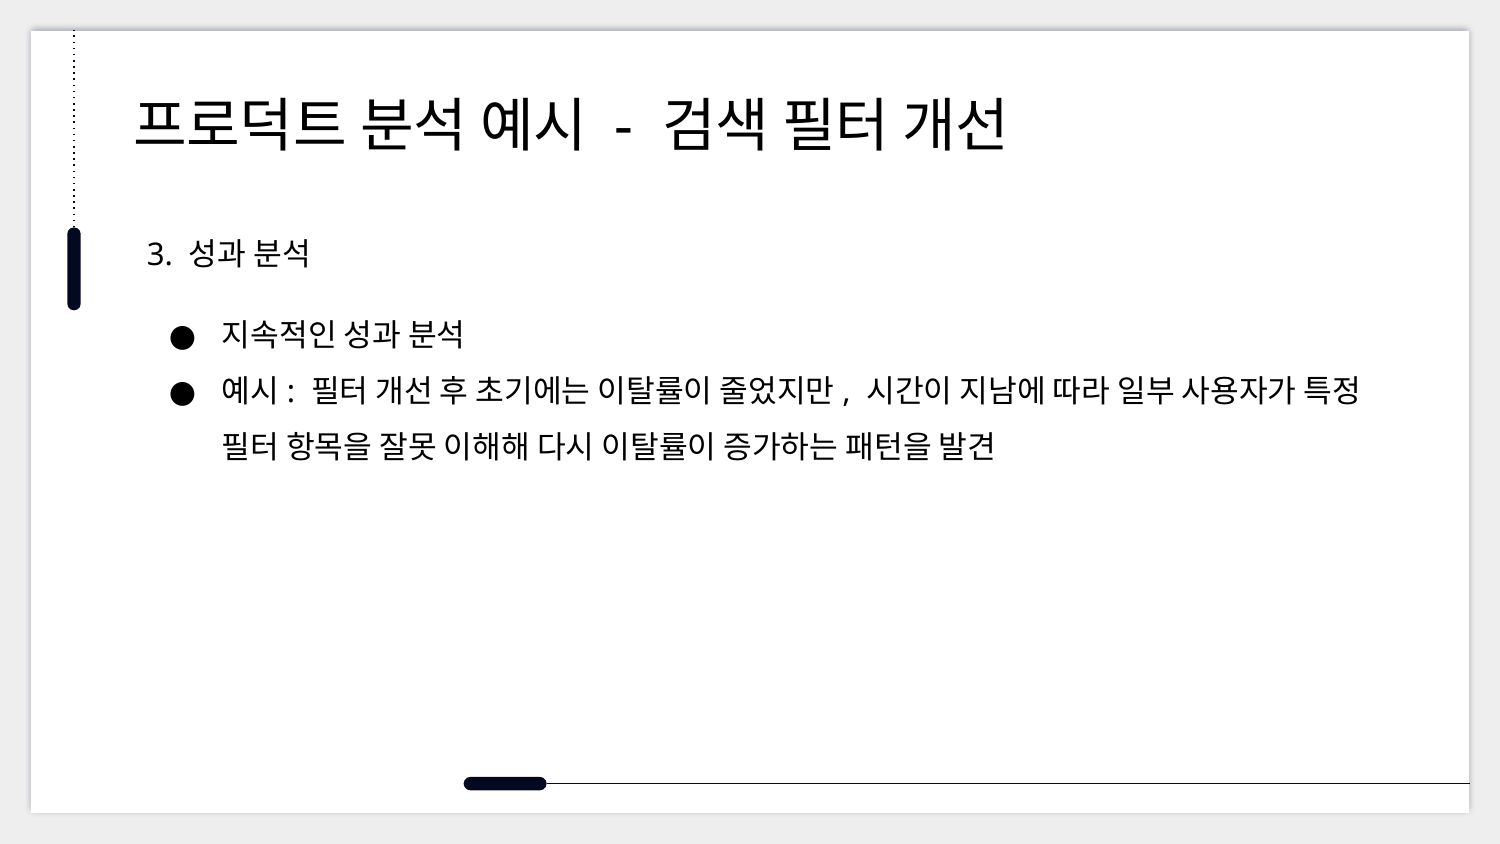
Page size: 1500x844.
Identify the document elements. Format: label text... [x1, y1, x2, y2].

title 프로덕트 분석 예시 - 검색 필터 개선 [118, 72, 1382, 167]
text_box 3. 성과 분석 지속적인 성과 분석 예시: 필터 개선 후 초기에는 이탈률이 줄었지만, 시간이 지남에 따라 일부 사용자가 특정 필터 항목을 잘못 이해해 다시 이탈률이 증가하는 패턴을 발견 [131, 200, 1382, 734]
